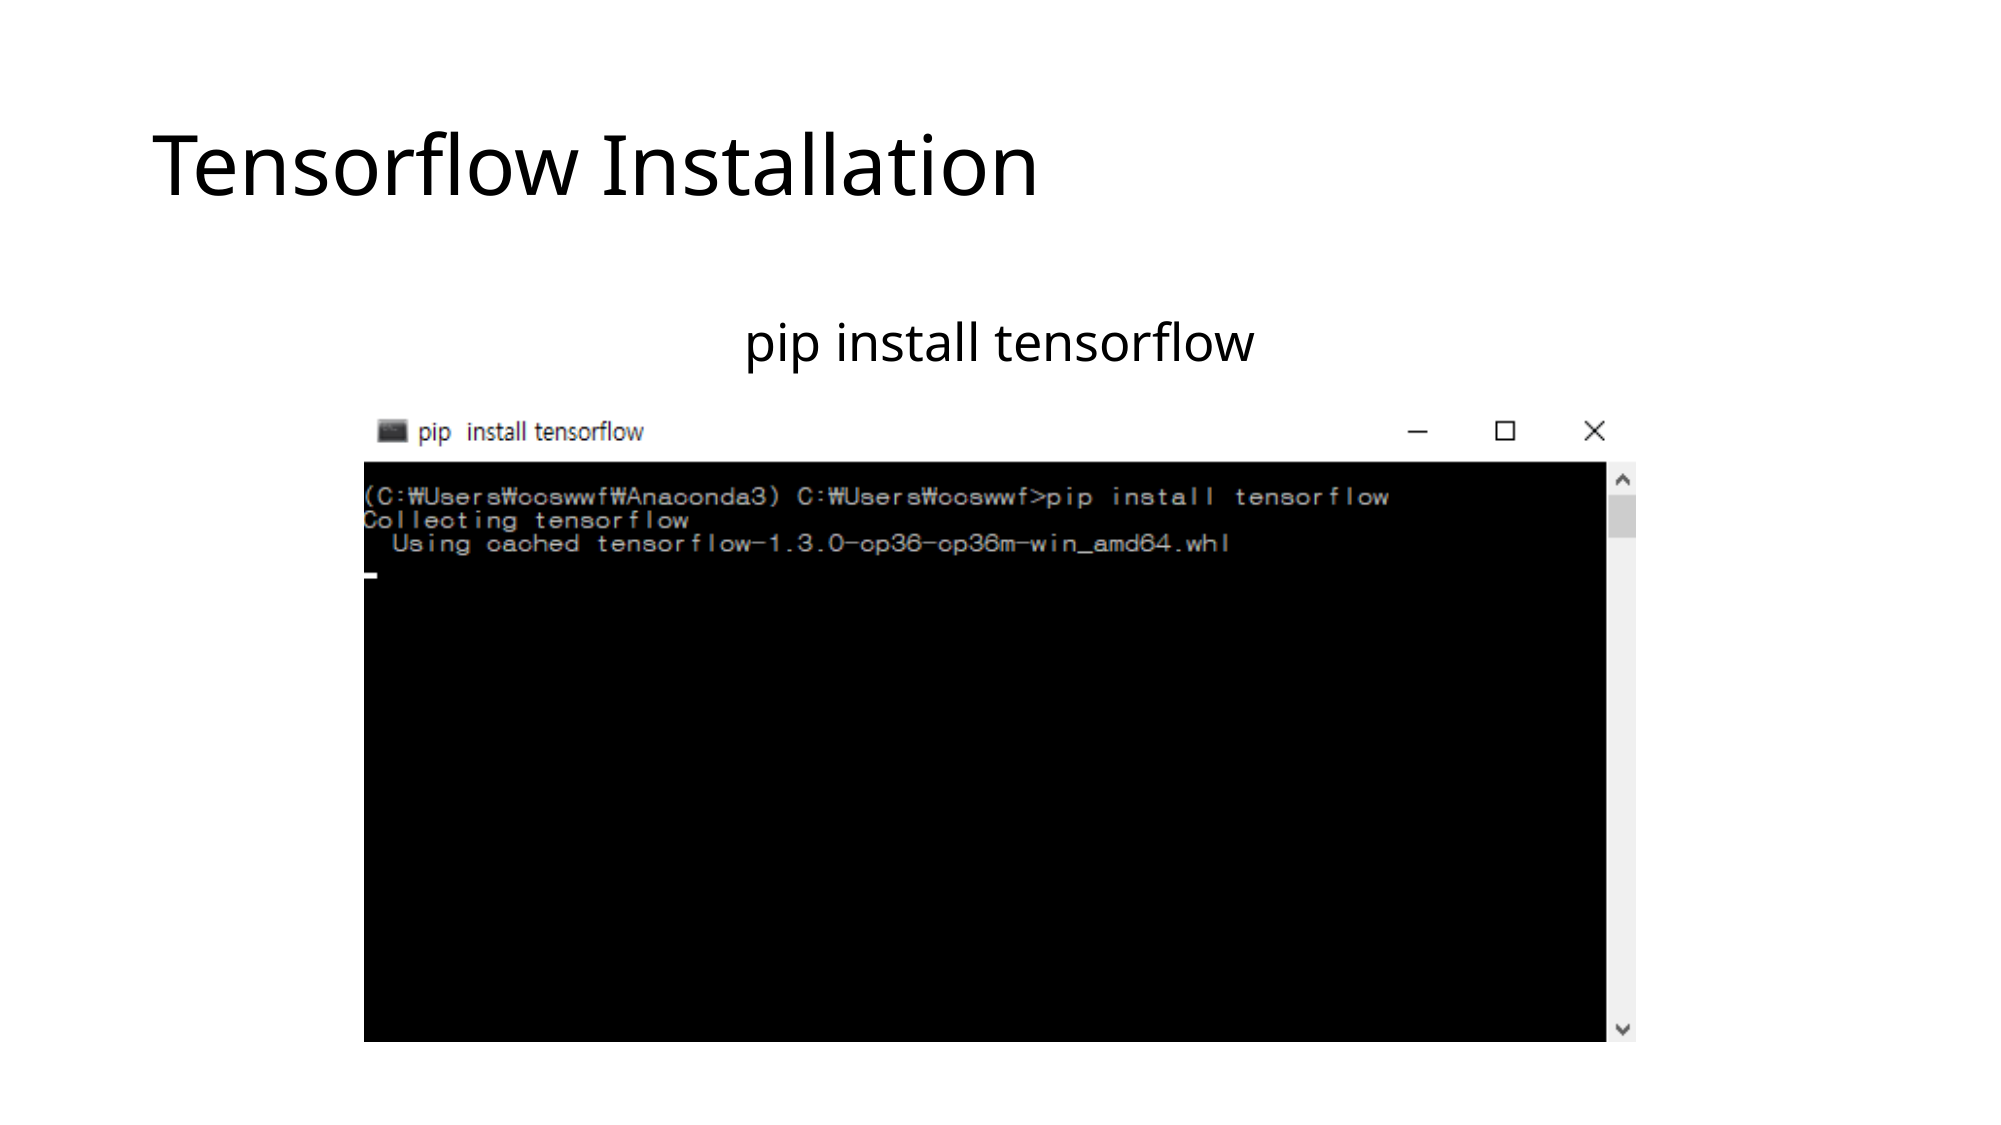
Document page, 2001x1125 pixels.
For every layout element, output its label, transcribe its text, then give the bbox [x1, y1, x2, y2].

title Tensorflow Installation [137, 59, 1863, 278]
text_box pip install tensorflow [729, 301, 1271, 379]
picture [364, 404, 1636, 1042]
